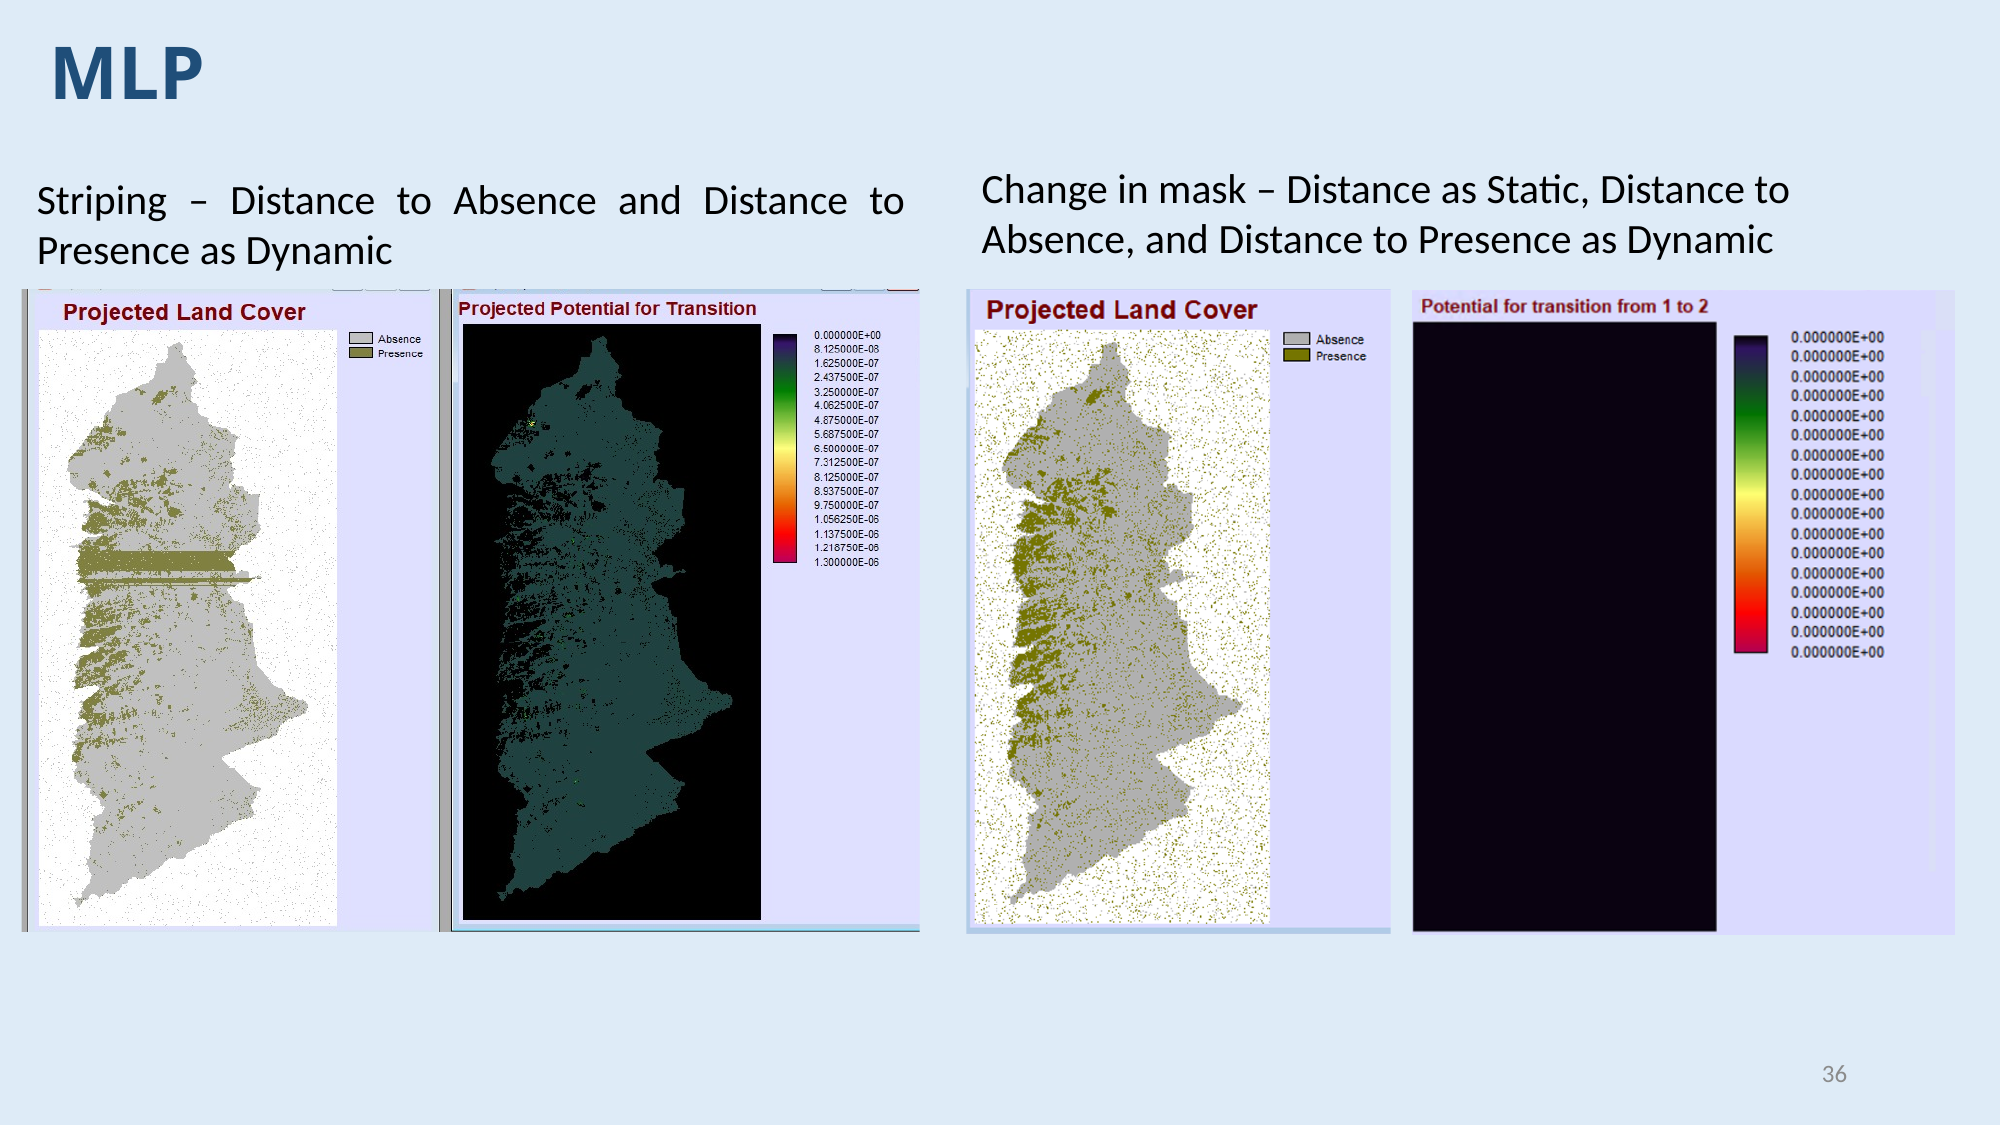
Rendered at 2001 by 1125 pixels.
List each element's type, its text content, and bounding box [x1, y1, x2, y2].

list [1412, 290, 1955, 935]
text_box Change in mask – Distance as Static, Distance to Absence, and Distance to Presence as Dynamic [966, 154, 1952, 270]
picture [966, 289, 1391, 934]
picture [21, 289, 920, 934]
text_box Striping – Distance to Absence and Distance to Presence as Dynamic [21, 165, 921, 281]
slide_number 36 [1412, 1042, 1863, 1103]
title MLP [34, 21, 1760, 131]
